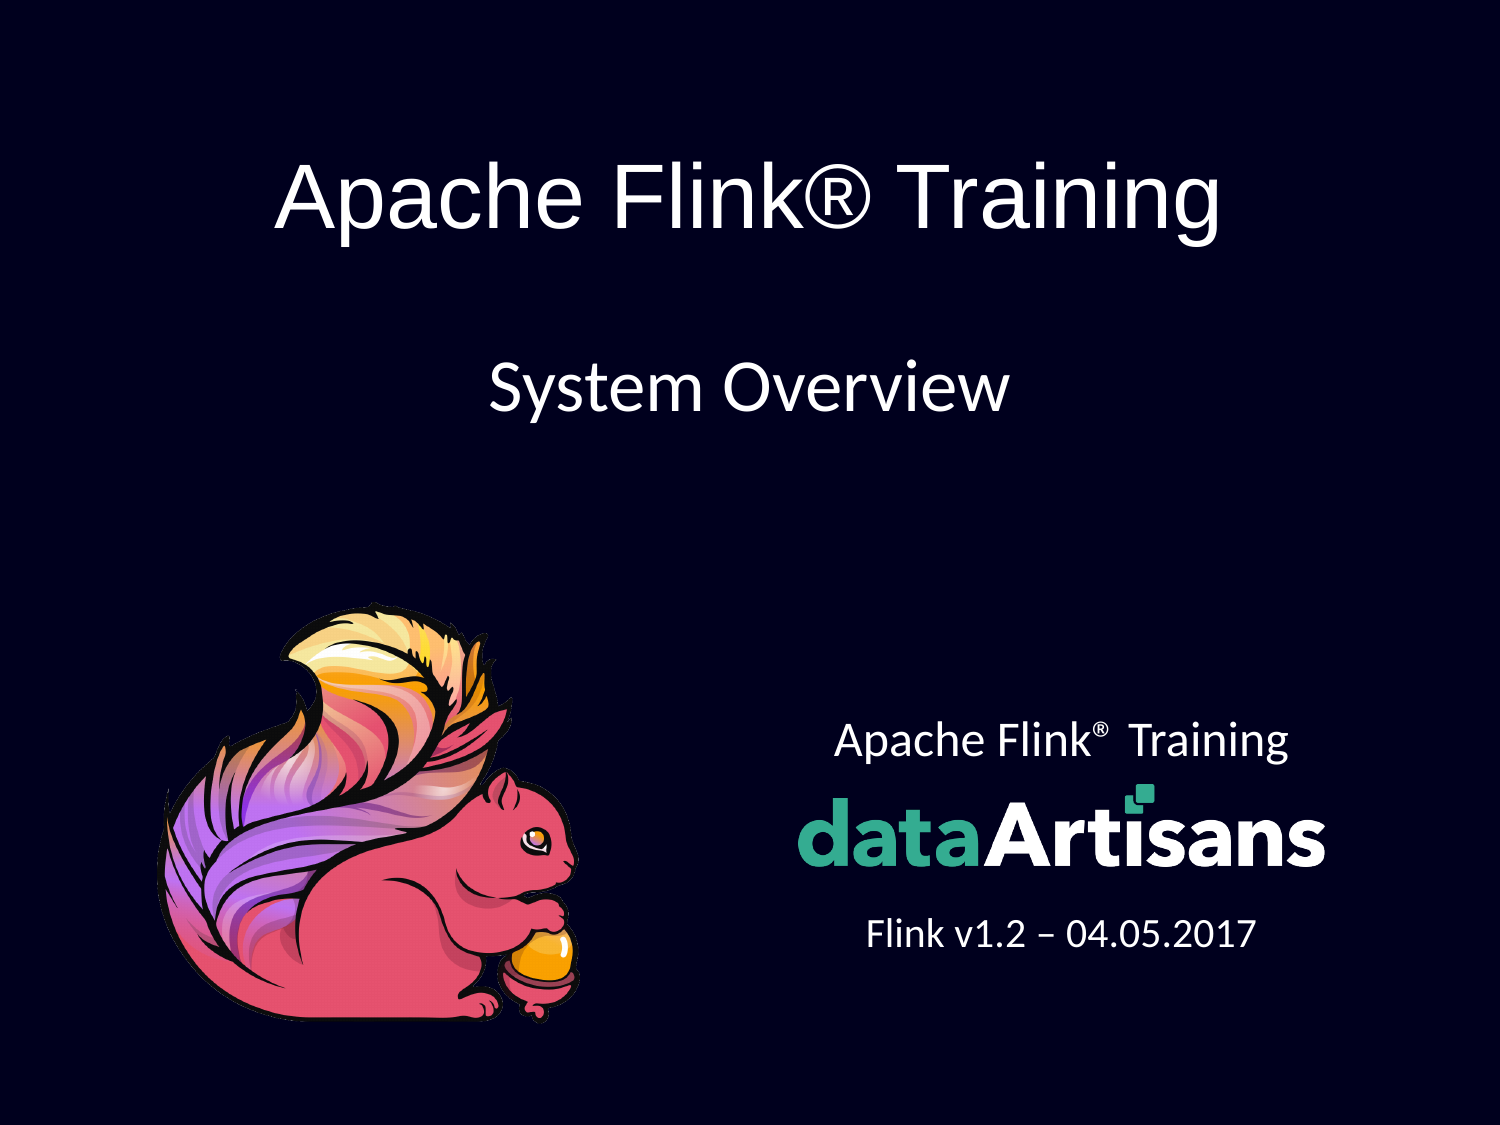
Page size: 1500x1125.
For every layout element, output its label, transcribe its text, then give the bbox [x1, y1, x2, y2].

text_box Apache Flink® Training System Overview [222, 118, 1278, 446]
picture [155, 601, 582, 1025]
picture [798, 784, 1325, 867]
text_box Apache Flink® Training [705, 701, 1418, 803]
text_box Flink v1.2 – 04.05.2017 [798, 898, 1325, 1065]
